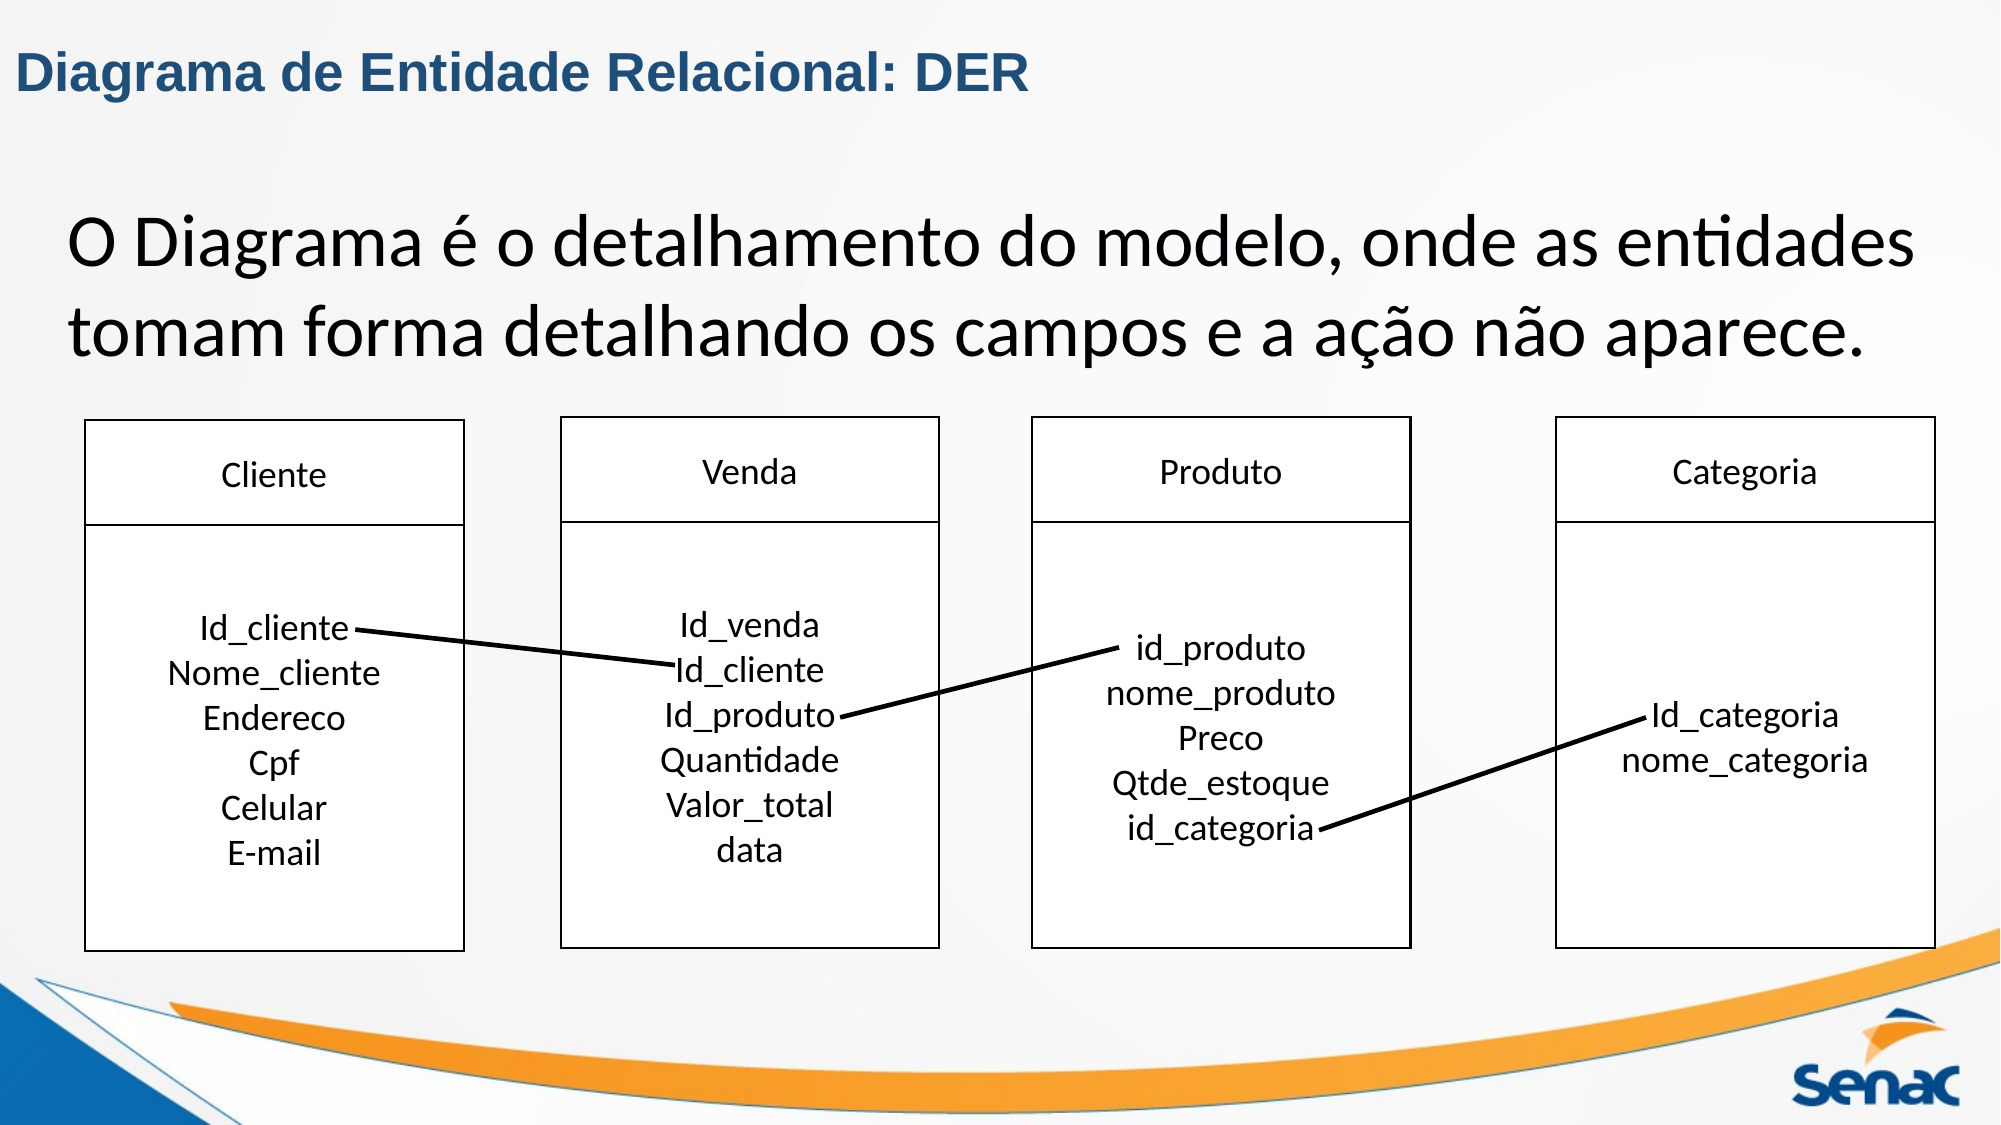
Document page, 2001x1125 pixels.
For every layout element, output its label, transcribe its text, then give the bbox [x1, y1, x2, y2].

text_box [840, 647, 1120, 718]
text_box id_produto nome_produto Preco Qtde_estoque id_categoria [1031, 521, 1412, 949]
text_box Id_categoria nome_categoria [1555, 521, 1936, 949]
text_box Categoria [1555, 416, 1936, 521]
picture [0, 0, 2001, 1125]
text_box Id_cliente Nome_cliente Endereco Cpf Celular E-mail [84, 524, 465, 952]
text_box O Diagrama é o detalhamento do modelo, onde as entidades tomam forma detalhando os campos e a ação não aparece. [52, 183, 1948, 379]
text_box Venda [560, 416, 940, 521]
title Diagrama de Entidade Relacional: DER [0, 36, 1973, 178]
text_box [1319, 717, 1647, 831]
text_box Produto [1031, 416, 1412, 521]
text_box Cliente [84, 419, 465, 524]
text_box Id_venda Id_cliente Id_produto Quantidade Valor_total data [560, 521, 940, 949]
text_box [355, 629, 675, 666]
